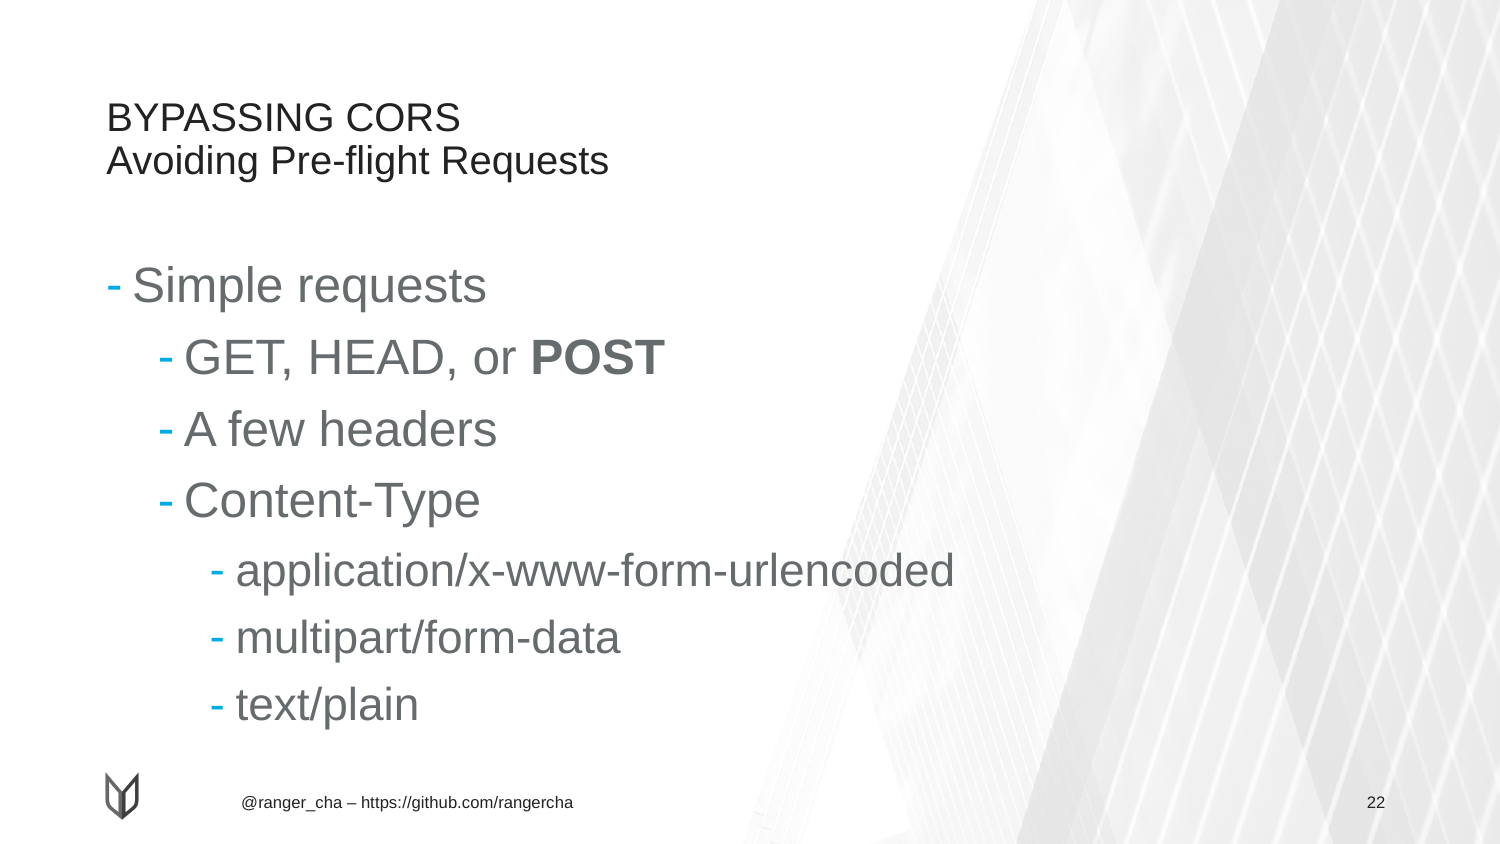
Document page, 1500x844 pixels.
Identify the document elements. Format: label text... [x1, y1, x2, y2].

picture [0, 0, 1500, 844]
title BYPASSING CORS Avoiding Pre-flight Requests [106, 96, 1400, 220]
list Simple requests GET, HEAD, or POST A few headers Content-Type application/x-www-form-urlencoded multipart/form-data text/plain [106, 246, 1400, 733]
slide_number 22 [1345, 784, 1400, 815]
